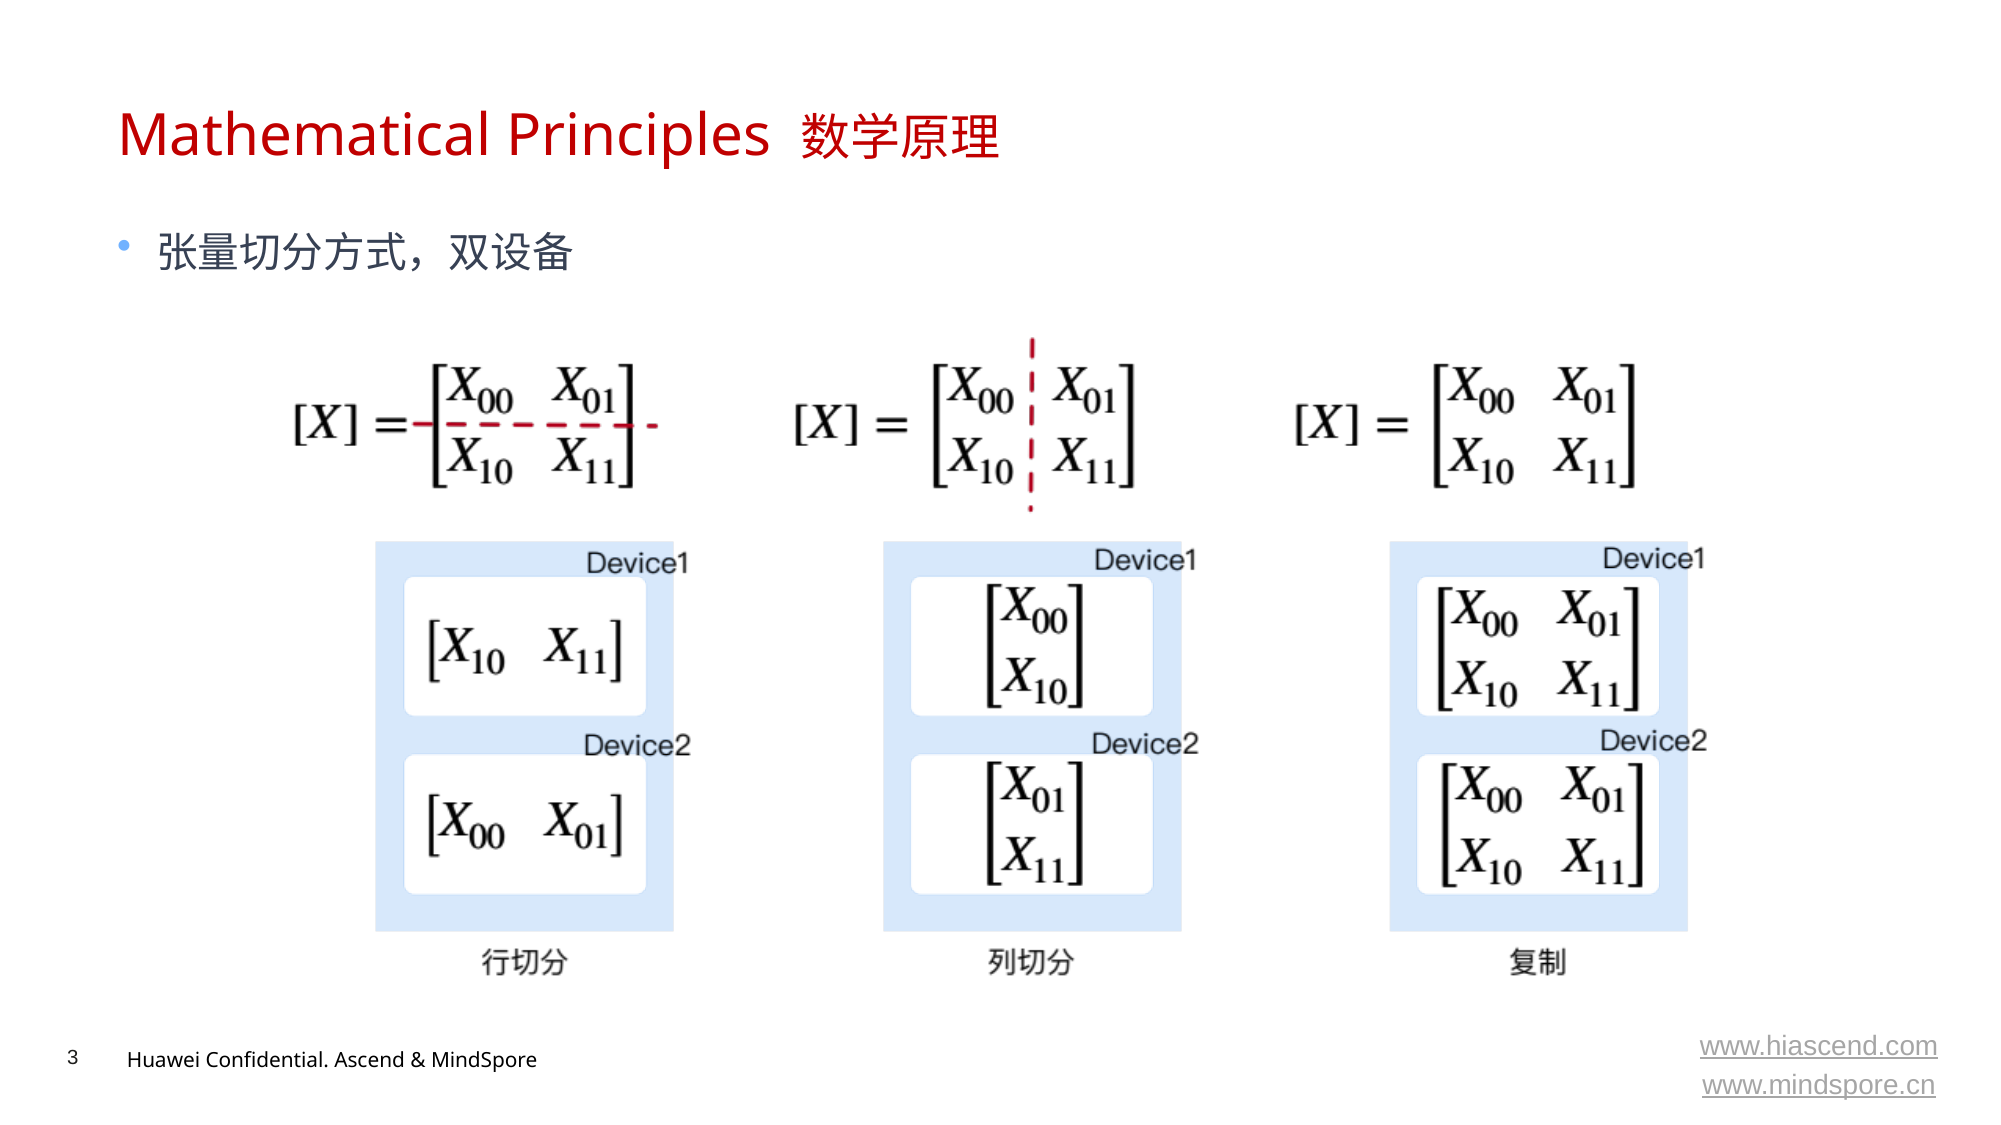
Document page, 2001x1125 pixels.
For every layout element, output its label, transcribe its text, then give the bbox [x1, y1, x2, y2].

list 张量切分方式，双设备 [102, 208, 1901, 965]
title Mathematical Principles 数学原理 [102, 90, 1901, 187]
picture [285, 303, 1718, 994]
